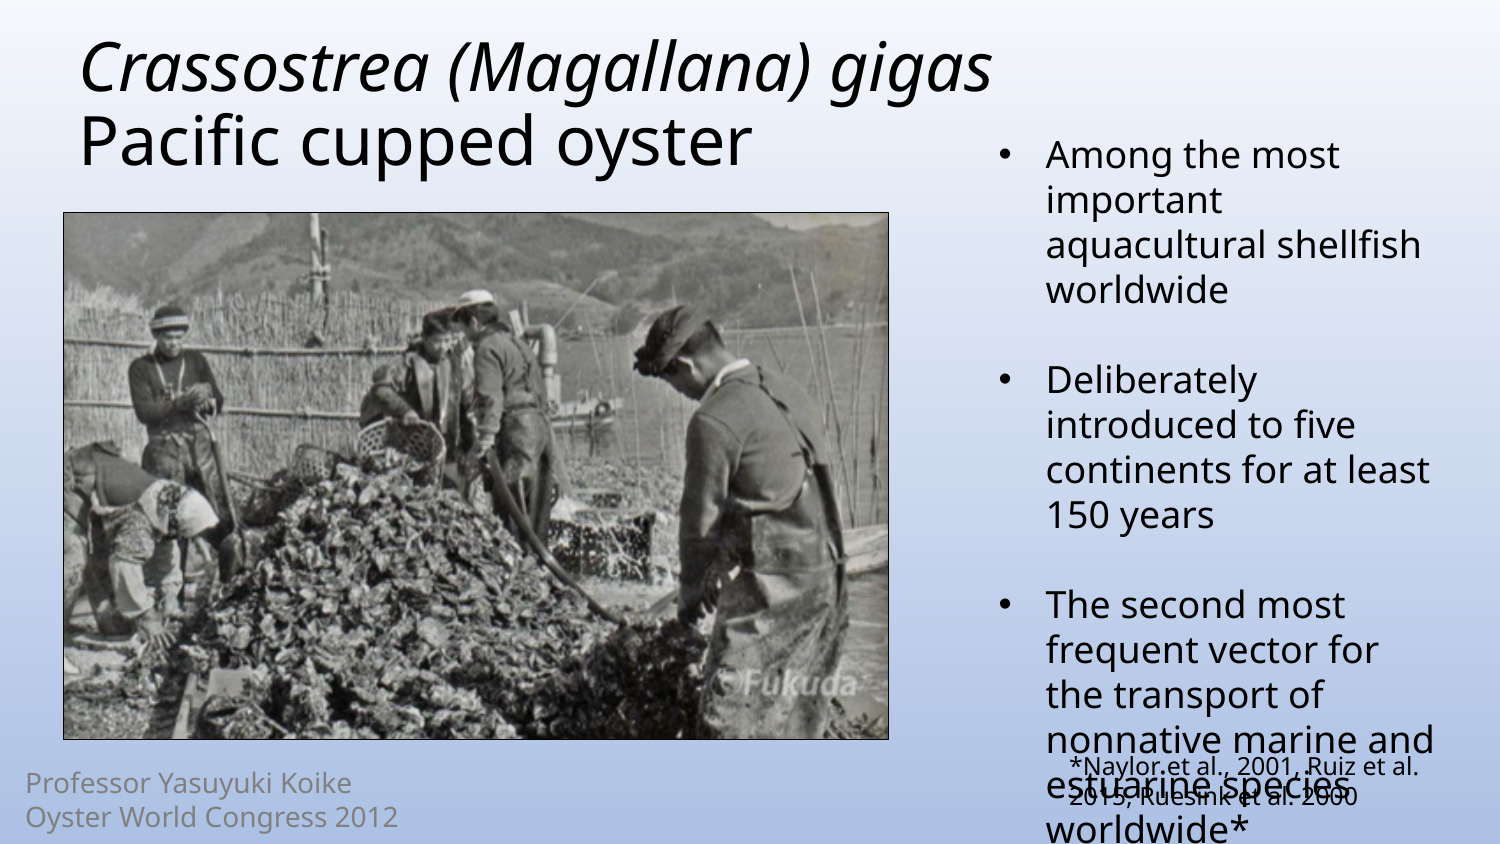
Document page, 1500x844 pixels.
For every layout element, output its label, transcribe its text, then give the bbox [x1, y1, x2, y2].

text_box *Naylor et al., 2001, Ruiz et al. 2015, Ruesink et al. 2000 [1054, 743, 1500, 818]
text_box Professor Yasuyuki Koike Oyster World Congress 2012 [10, 758, 414, 841]
picture [63, 212, 889, 740]
title Crassostrea (Magallana) gigas Pacific cupped oyster [63, 24, 1357, 188]
text_box Among the most important aquacultural shellfish worldwide Deliberately introduced to five continents for at least 150 years The second most frequent vector for the transport of nonnative marine and estuarine species worldwide* [983, 123, 1456, 844]
